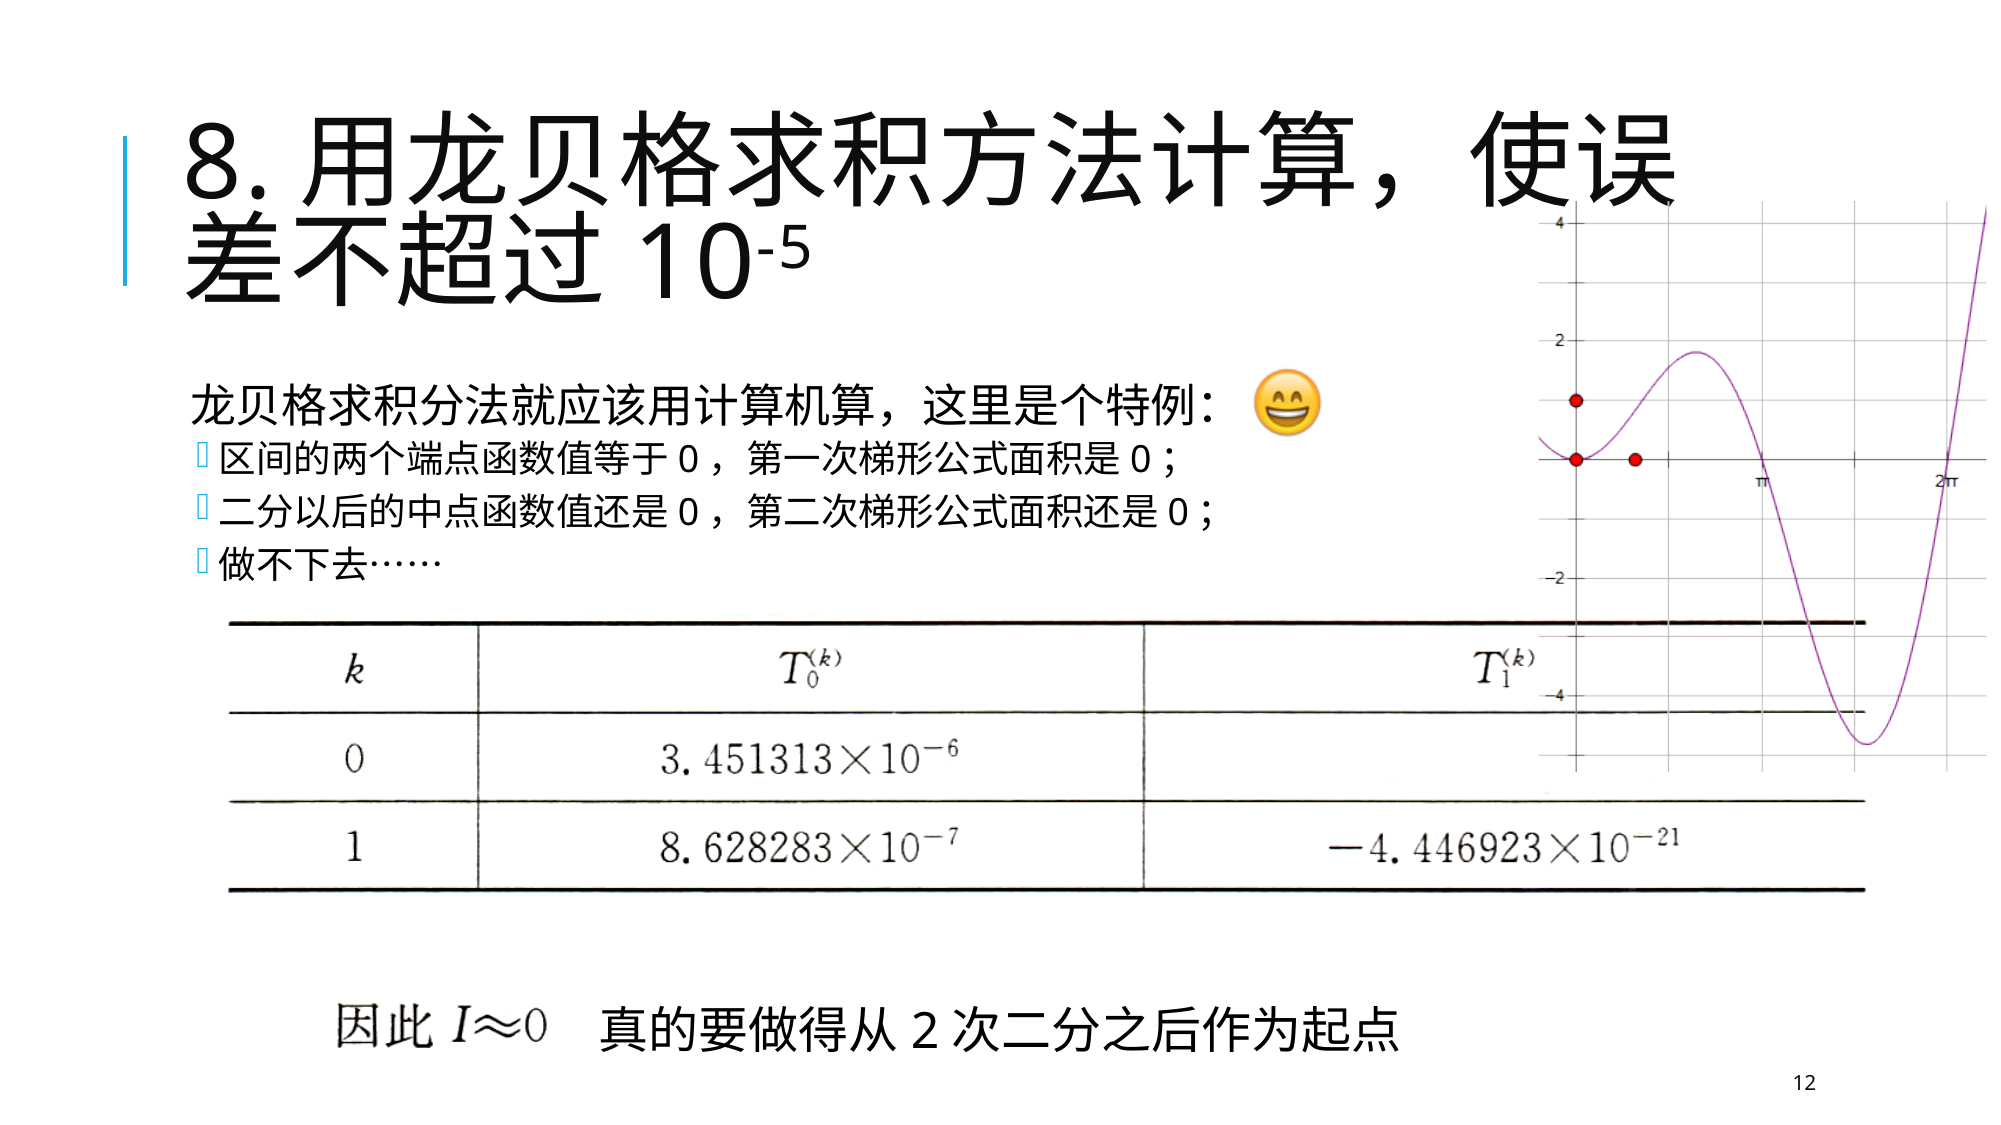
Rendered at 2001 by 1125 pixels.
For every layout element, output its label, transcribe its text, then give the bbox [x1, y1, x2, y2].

list 龙贝格求积分法就应该用计算机算，这里是个特例： 区间的两个端点函数值等于0，第一次梯形公式面积是0； 二分以后的中点函数值还是0，第二次梯形公式面积还是0； 做不下去…… [168, 375, 1531, 1035]
slide_number 12 [1777, 1061, 1938, 1107]
picture [1249, 365, 1325, 441]
picture [192, 201, 1987, 1063]
